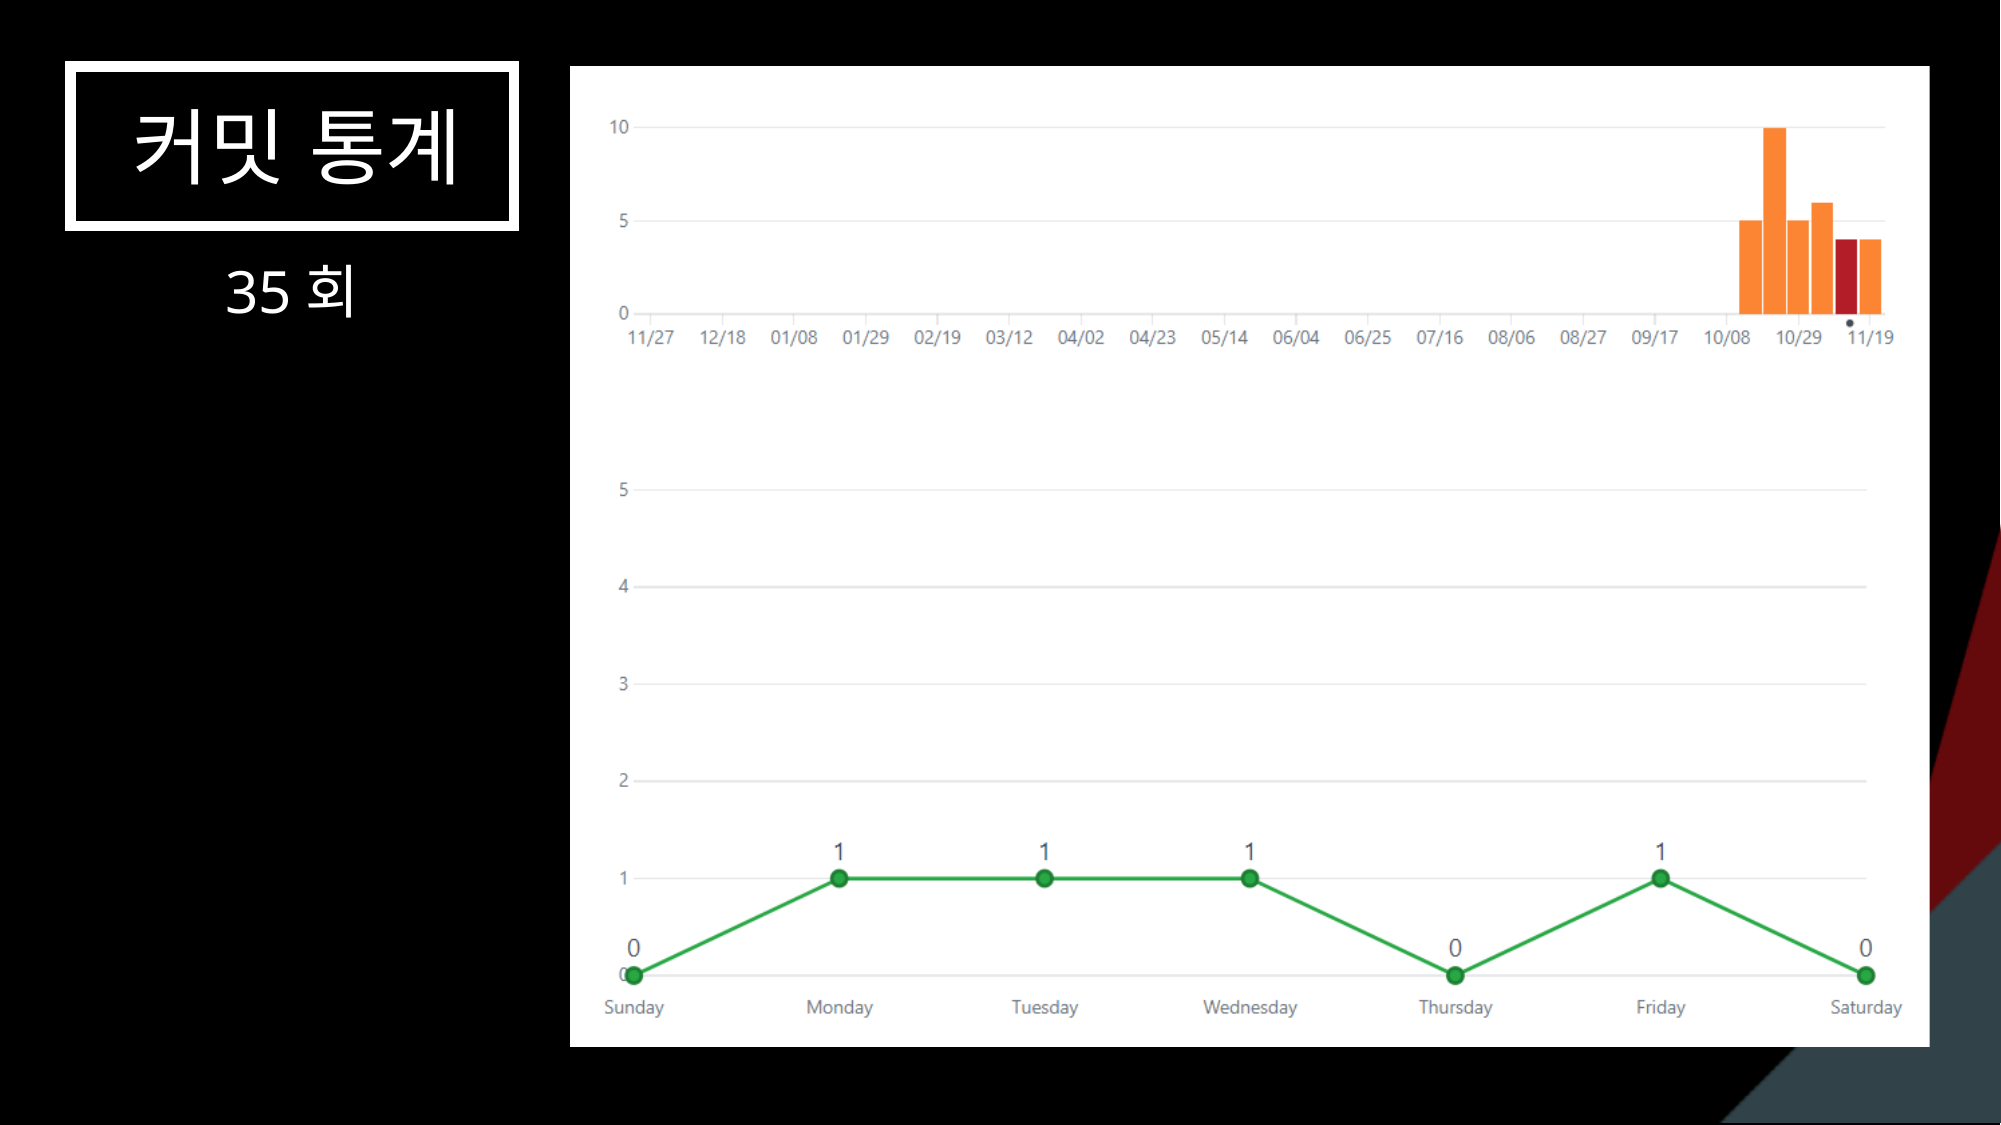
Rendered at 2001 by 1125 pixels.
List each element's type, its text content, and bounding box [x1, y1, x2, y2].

picture [569, 66, 2001, 1124]
text_box 35회 [210, 247, 374, 333]
text_box [69, 66, 515, 227]
